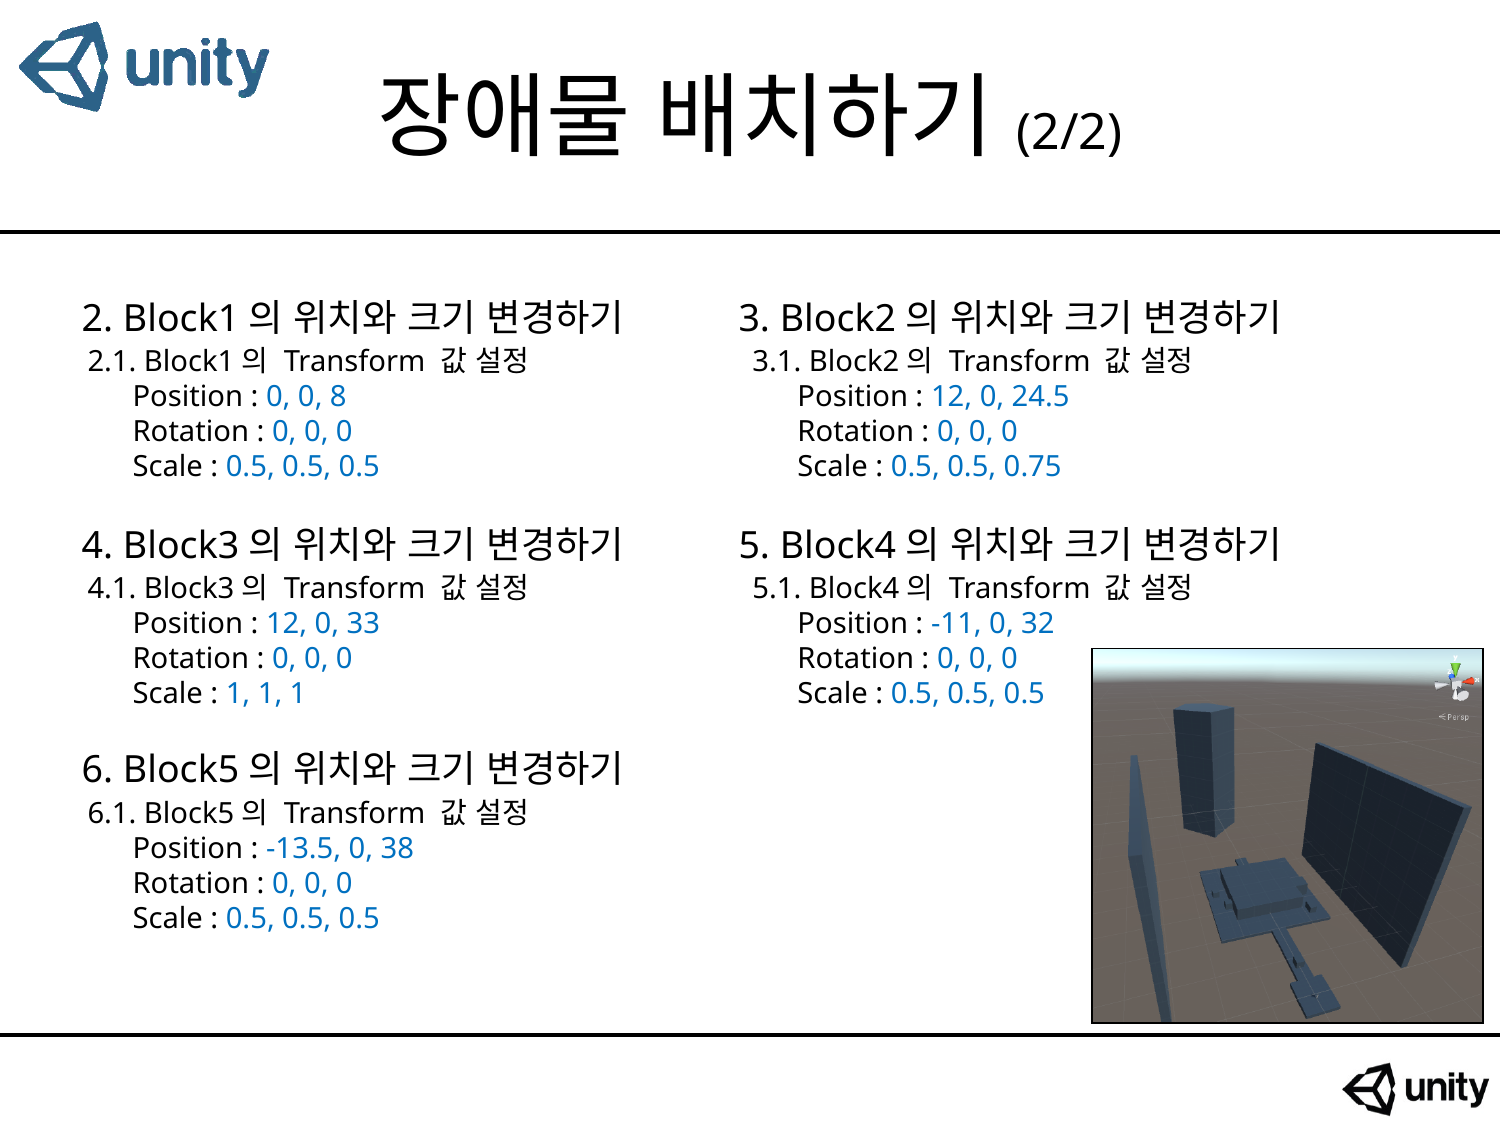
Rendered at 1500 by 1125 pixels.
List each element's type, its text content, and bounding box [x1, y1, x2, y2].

text_box 5. Block4의 위치와 크기 변경하기 [723, 513, 1297, 574]
text_box 6.1. Block5의 Transform 값 설정 Position : -13.5, 0, 38 Rotation : 0, 0, 0 Scale : 0.5, 0.5, 0.5 [72, 786, 544, 942]
text_box 2.1. Block1의 Transform 값 설정 Position : 0, 0, 8 Rotation : 0, 0, 0 Scale : 0.5, 0.5, 0.5 [72, 335, 544, 490]
text_box 4. Block3의 위치와 크기 변경하기 [66, 513, 640, 574]
text_box 3.1. Block2의 Transform 값 설정 Position : 12, 0, 24.5 Rotation : 0, 0, 0 Scale : 0.5, 0.5, 0.75 [737, 335, 1209, 490]
text_box 5.1. Block4의 Transform 값 설정 Position : -11, 0, 32 Rotation : 0, 0, 0 Scale : 0.5, 0.5, 0.5 [737, 562, 1209, 717]
picture [8, 14, 290, 125]
text_box 4.1. Block3의 Transform 값 설정 Position : 12, 0, 33 Rotation : 0, 0, 0 Scale : 1, 1, 1 [72, 562, 544, 717]
text_box 2. Block1의 위치와 크기 변경하기 [66, 286, 640, 346]
picture [1092, 648, 1483, 1023]
picture [1336, 1058, 1500, 1123]
text_box 6. Block5의 위치와 크기 변경하기 [66, 738, 640, 798]
title 장애물 배치하기(2/2) [75, 19, 1425, 207]
text_box 3. Block2의 위치와 크기 변경하기 [723, 286, 1297, 346]
